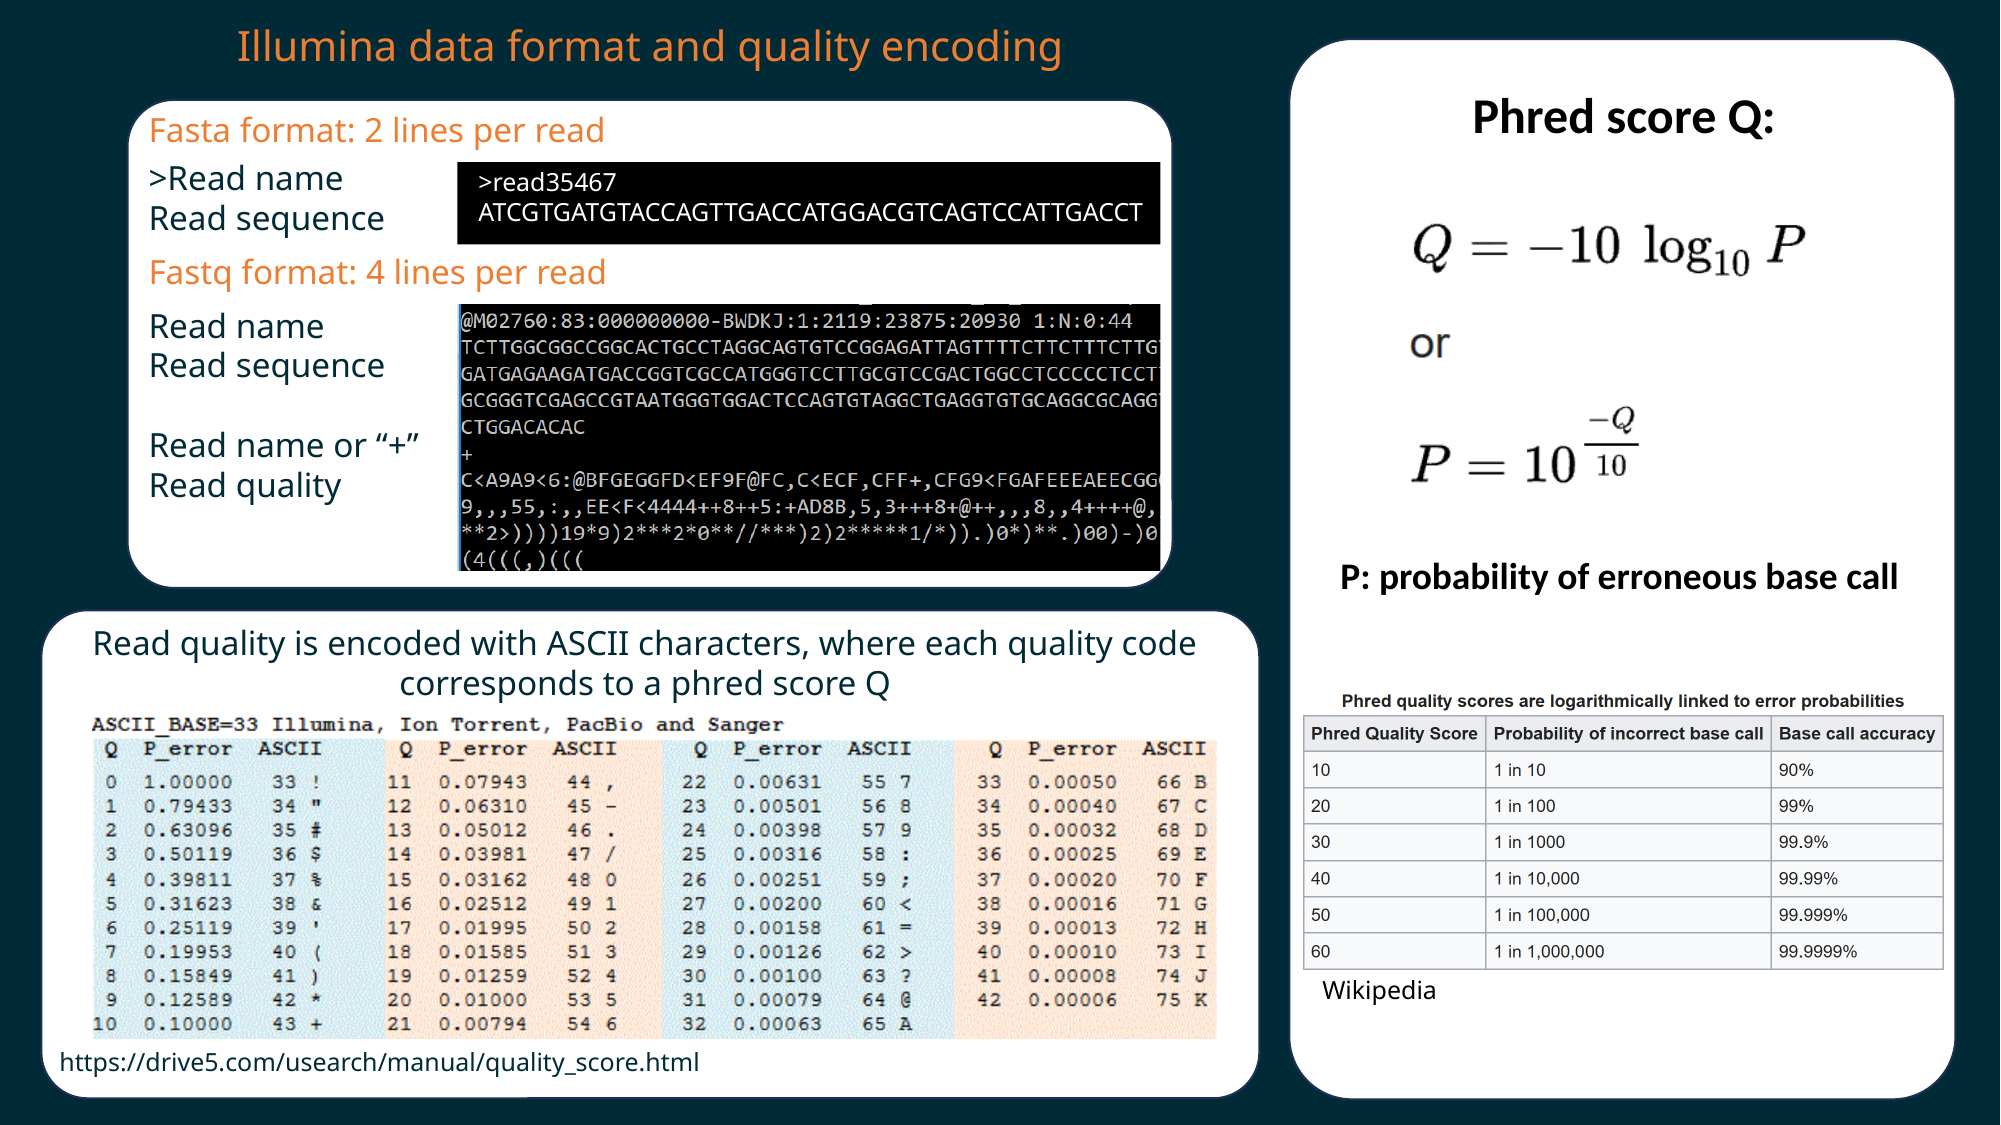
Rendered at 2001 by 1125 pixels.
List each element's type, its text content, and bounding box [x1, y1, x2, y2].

text_box Wikipedia [1307, 982, 1500, 1012]
text_box >read35467 ATCGTGATGTACCAGTTGACCATGGACGTCAGTCCATTGACCT [463, 159, 1160, 234]
text_box >Read name Read sequence [133, 149, 427, 245]
text_box Phred score Q: [1293, 76, 1956, 152]
text_box [1293, 38, 1952, 76]
text_box P: probability of erroneous base call [1286, 544, 1954, 605]
text_box [1288, 77, 1957, 1101]
text_box [456, 161, 1161, 245]
text_box Illumina data format and quality encoding [41, 12, 1260, 78]
text_box Read quality is encoded with ASCII characters, where each quality code corresponds to a phred score Q [75, 614, 1216, 710]
text_box https://drive5.com/usearch/manual/quality_score.html [44, 1038, 716, 1084]
picture [1299, 684, 1952, 982]
picture [457, 304, 1161, 571]
text_box Read name Read sequence Read name or “+” Read quality [133, 297, 469, 512]
picture [1400, 192, 1853, 523]
text_box Fastq format: 4 lines per read [133, 243, 849, 299]
picture [89, 710, 1220, 1039]
text_box [126, 98, 1174, 589]
text_box Fasta format: 2 lines per read [133, 101, 653, 157]
text_box [40, 609, 1261, 1100]
